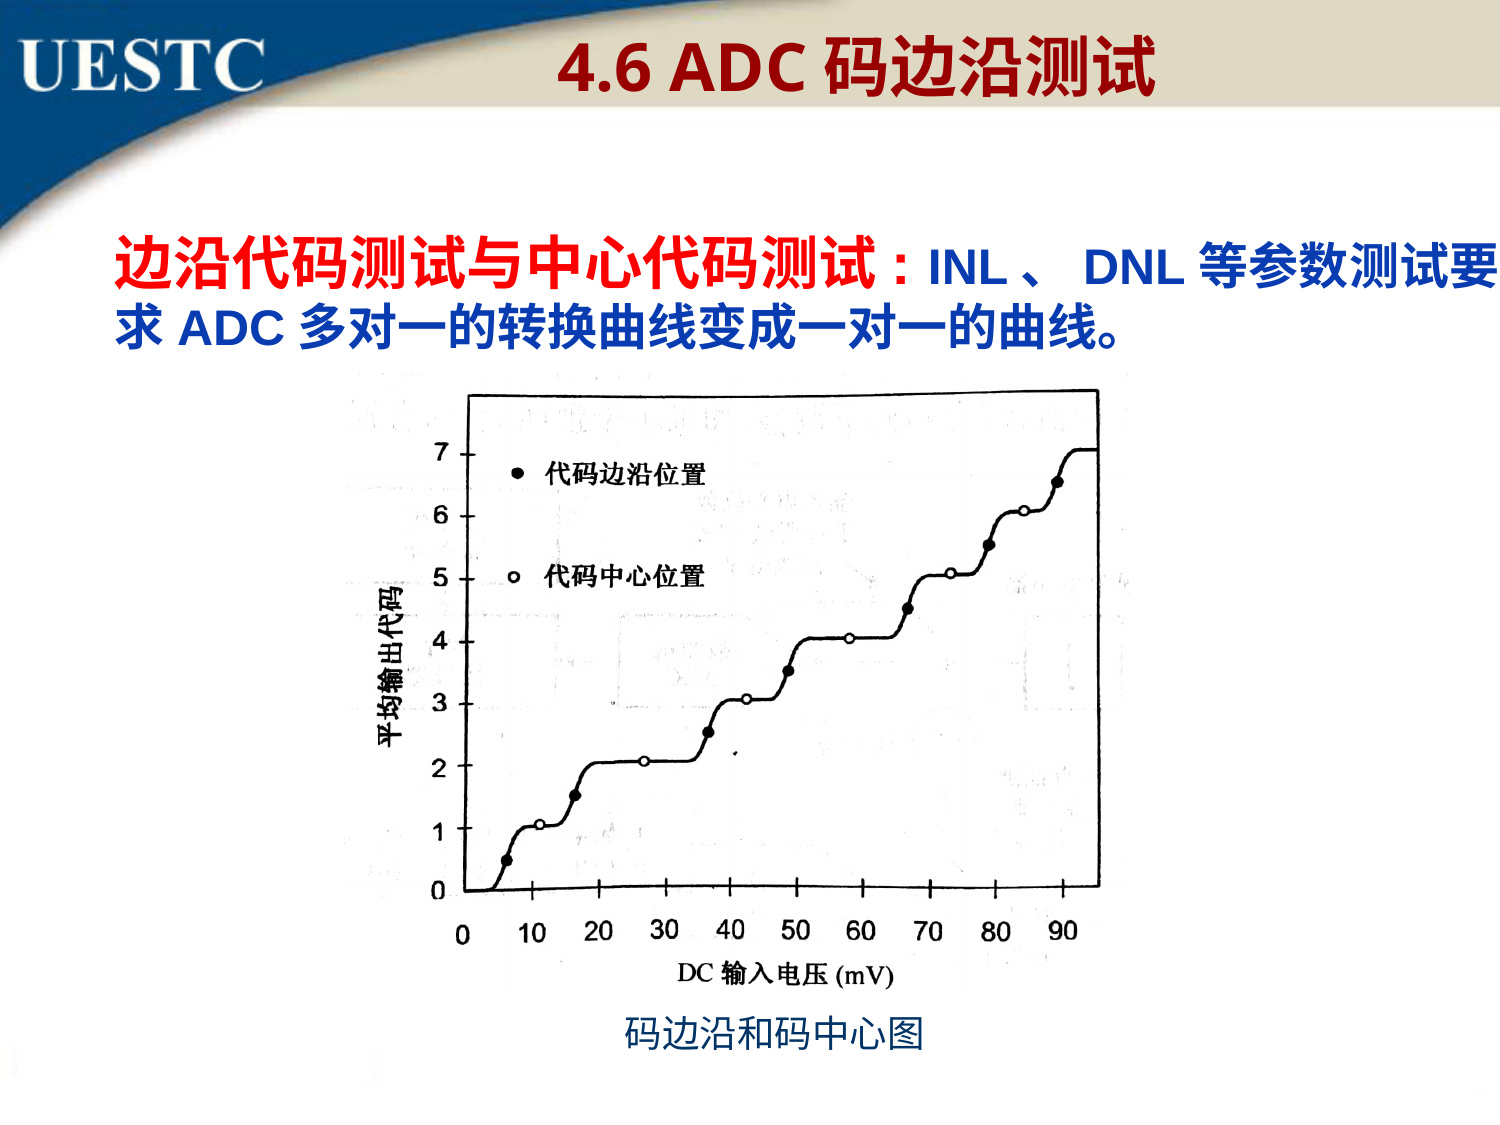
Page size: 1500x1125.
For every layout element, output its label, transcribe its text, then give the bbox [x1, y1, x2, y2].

picture [0, 0, 1500, 1125]
title 4.6 ADC码边沿测试 [230, 0, 1500, 141]
text_box 码边沿和码中心图 [610, 1002, 940, 1063]
text_box 边沿代码测试与中心代码测试: INL、DNL等参数测试要求ADC多对一的转换曲线变成一对一的曲线。 [100, 218, 1500, 364]
